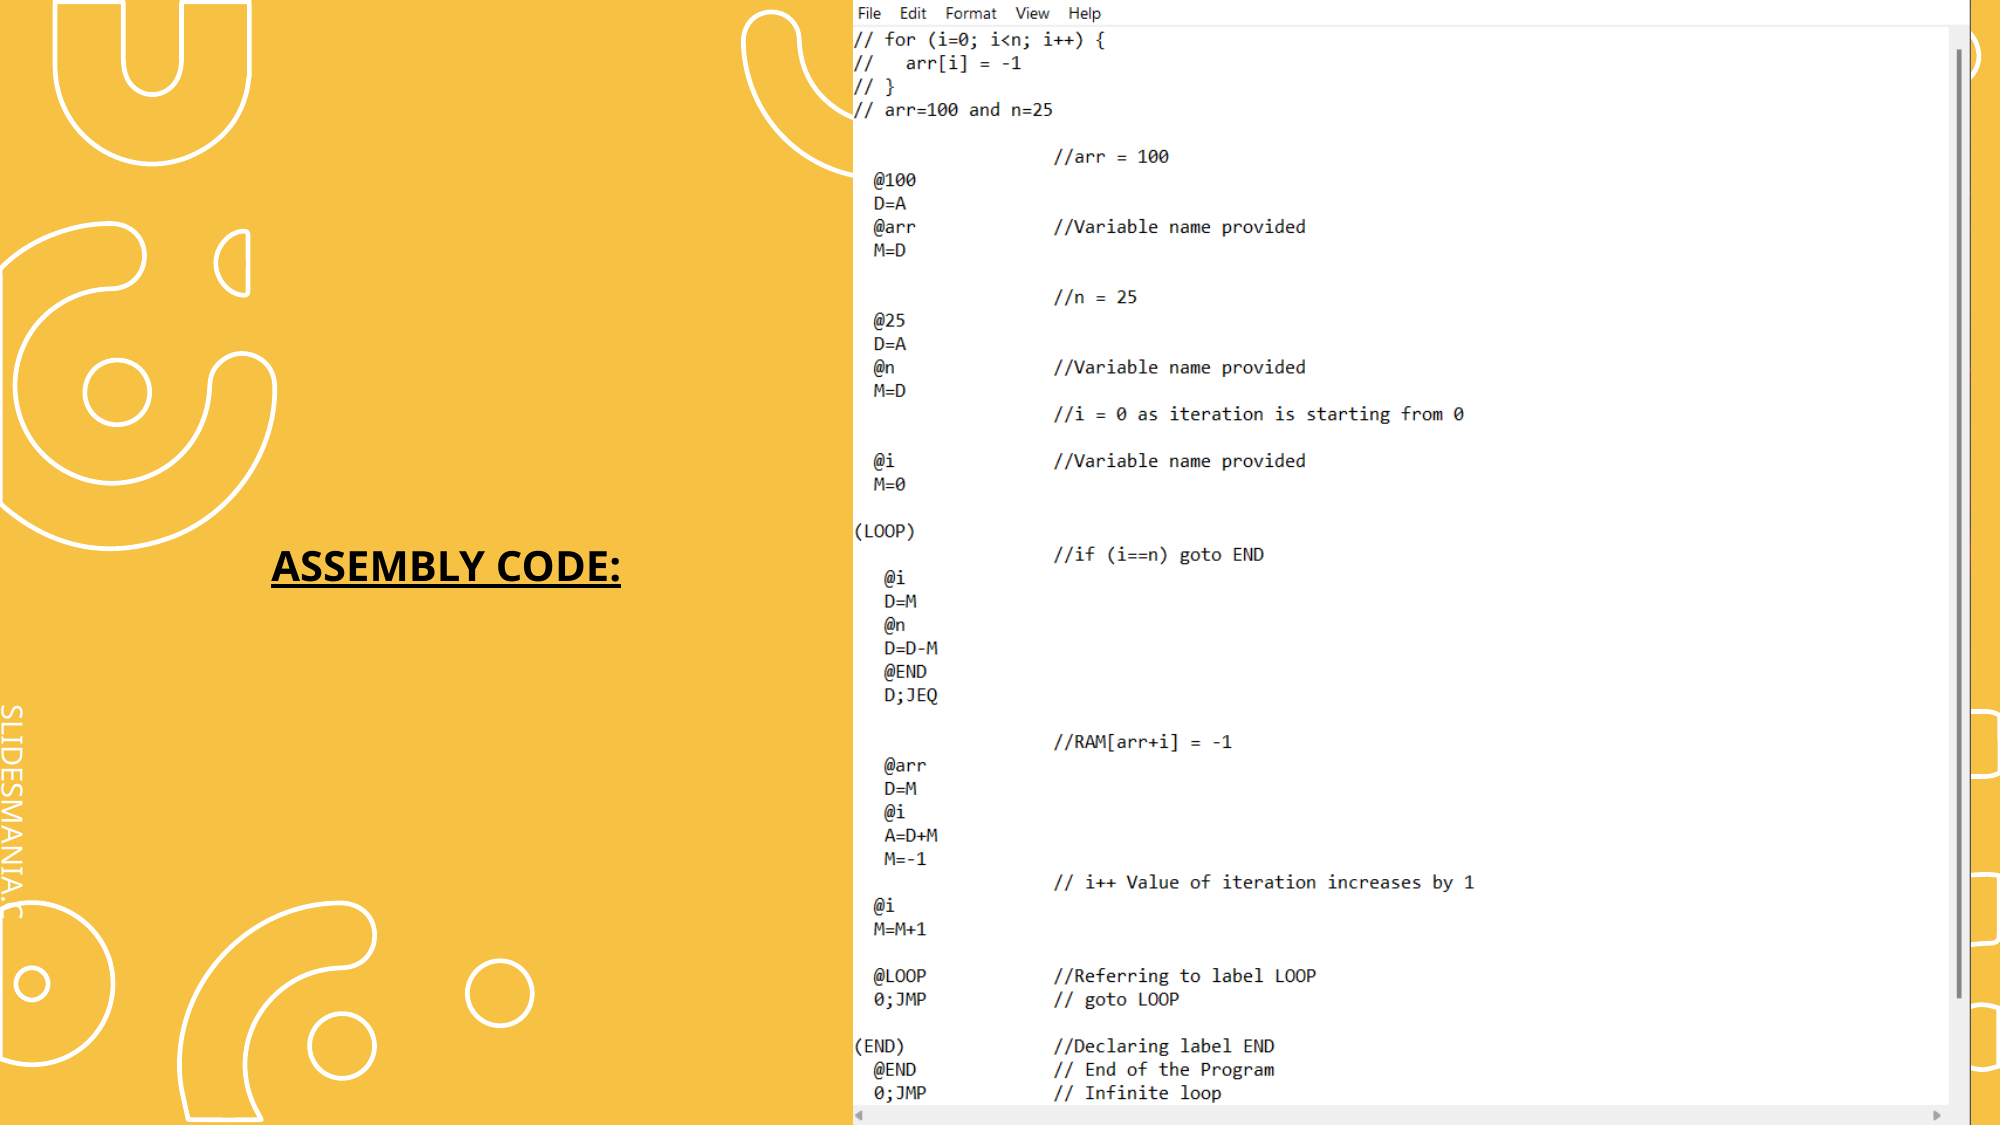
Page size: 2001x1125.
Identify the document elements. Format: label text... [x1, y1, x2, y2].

picture [853, 0, 1971, 1125]
title ASSEMBLY CODE: [51, 515, 842, 610]
